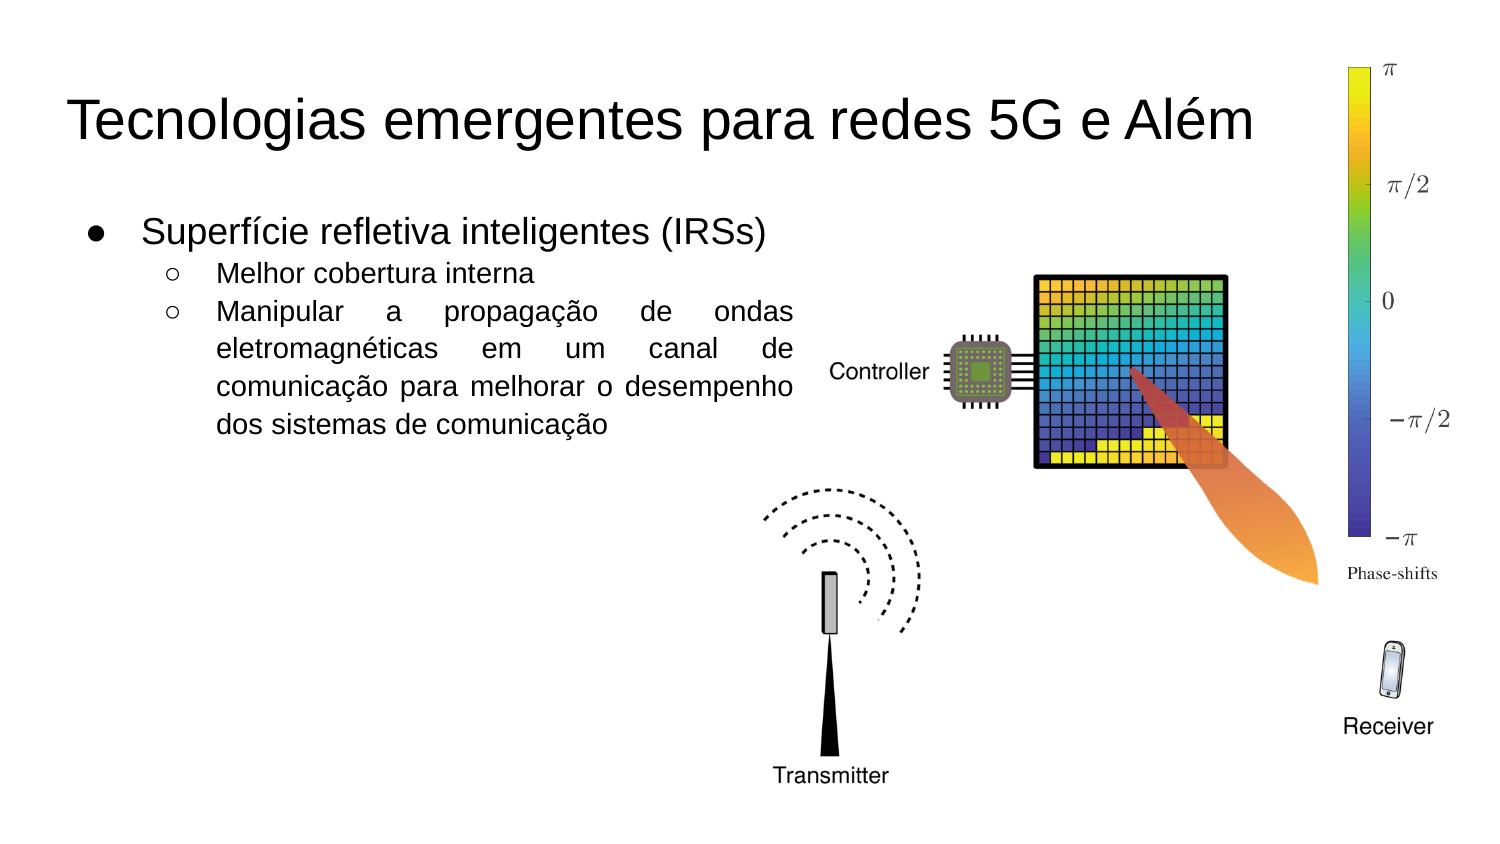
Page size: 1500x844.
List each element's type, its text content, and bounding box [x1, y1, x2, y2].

title Tecnologias emergentes para redes 5G e Além [51, 72, 1336, 167]
list Superfície refletiva inteligentes (IRSs) Melhor cobertura interna Manipular a propagação de ondas eletromagnéticas em um canal de comunicação para melhorar o desempenho dos sistemas de comunicação [51, 189, 810, 750]
picture [762, 55, 1458, 795]
